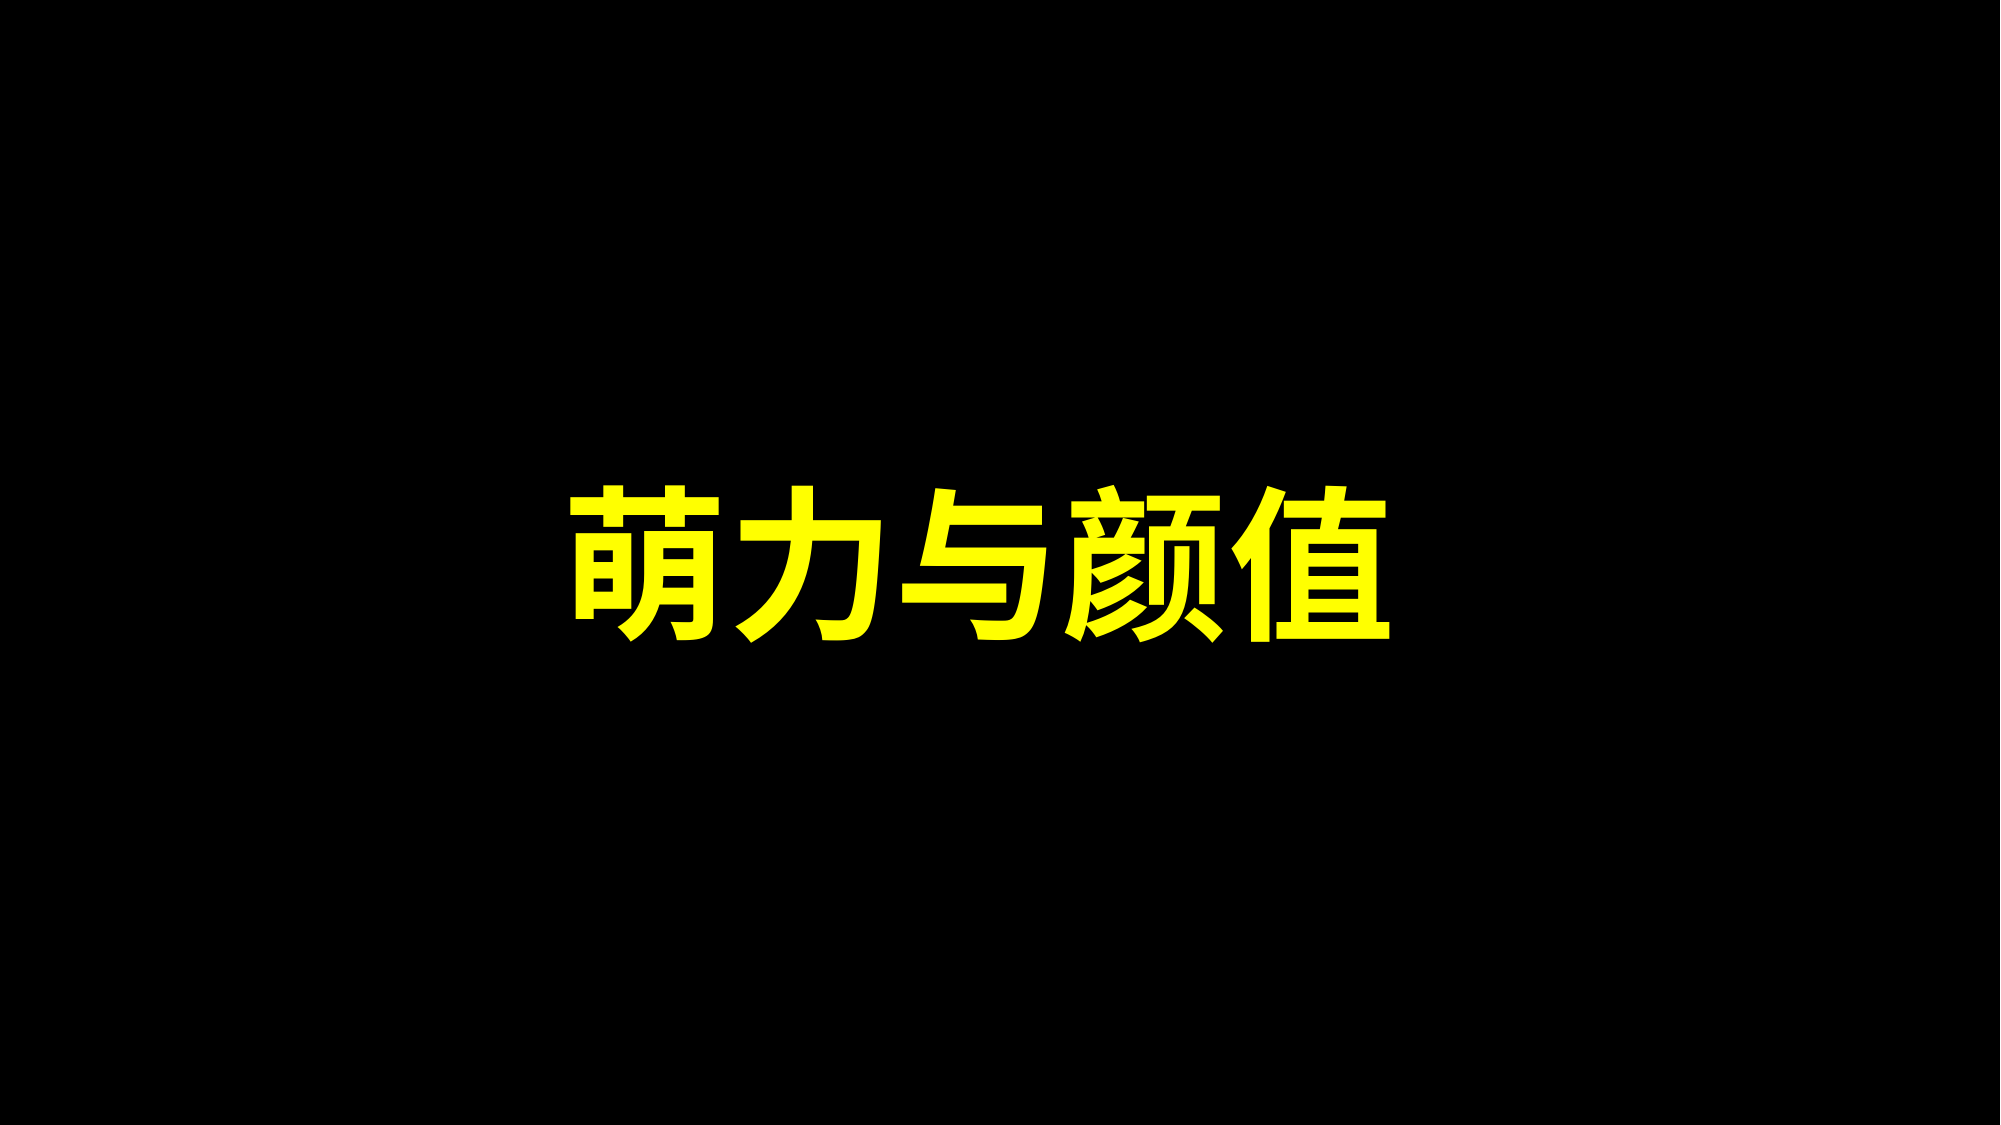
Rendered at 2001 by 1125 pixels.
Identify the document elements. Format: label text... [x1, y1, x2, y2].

text_box 萌力与颜值 [546, 453, 1453, 669]
